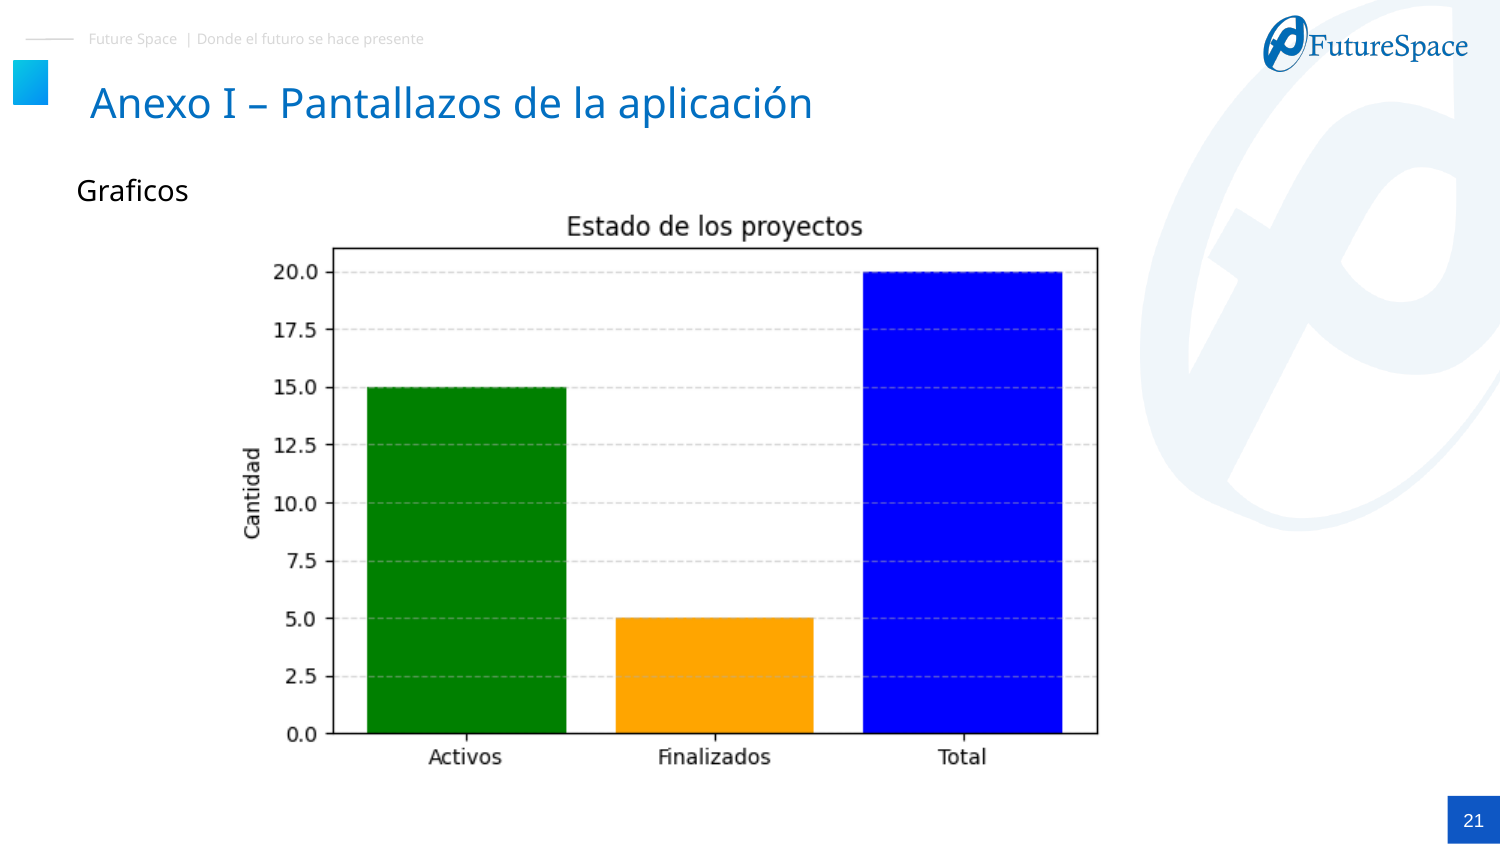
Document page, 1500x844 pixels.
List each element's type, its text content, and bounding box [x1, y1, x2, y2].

picture [1258, 10, 1473, 78]
text_box Graficos [61, 165, 812, 215]
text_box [0, 54, 1171, 148]
picture [227, 199, 1112, 784]
